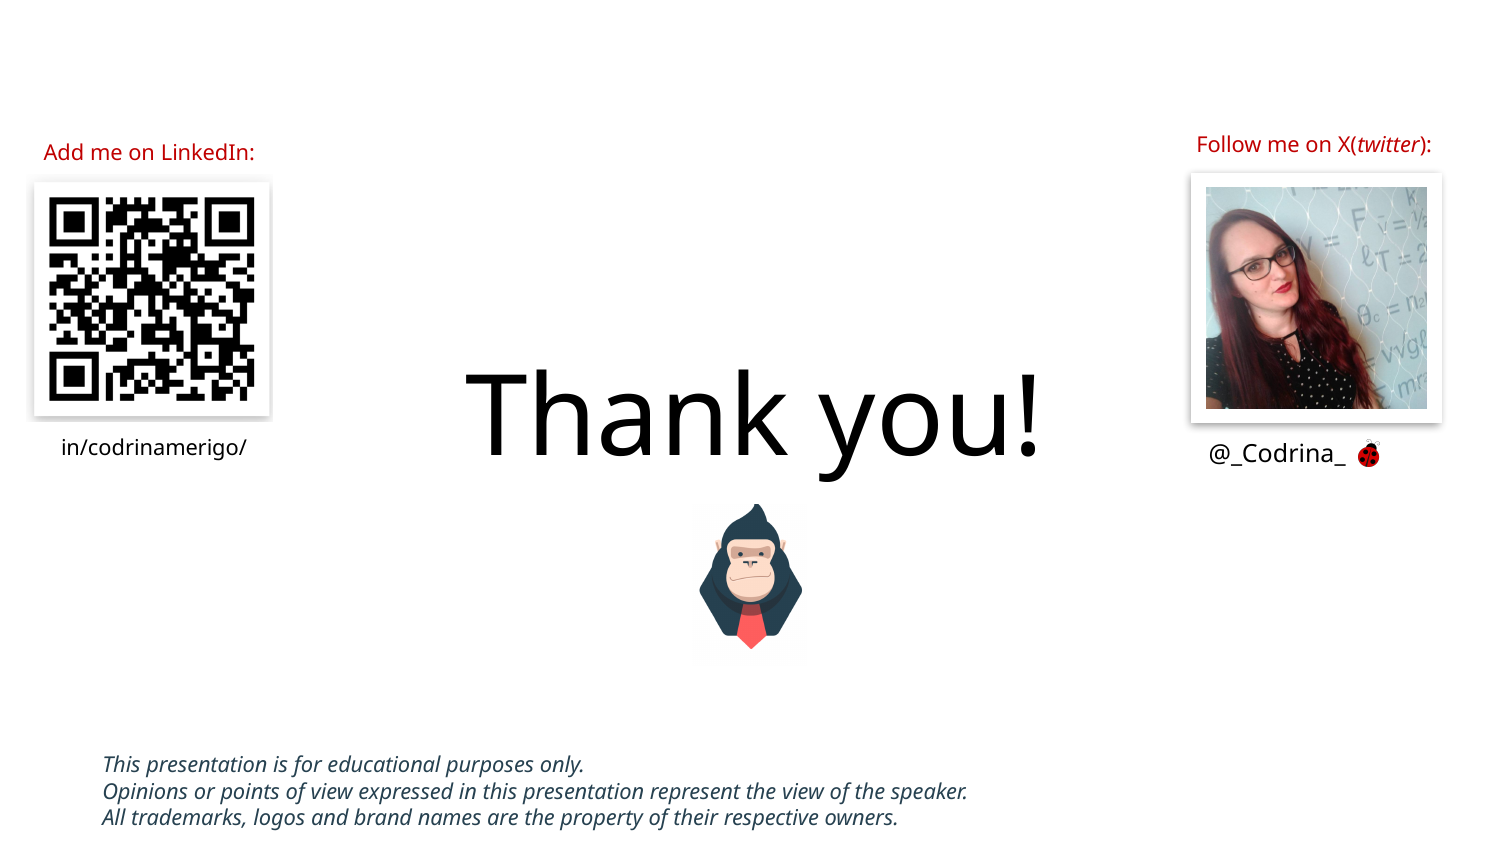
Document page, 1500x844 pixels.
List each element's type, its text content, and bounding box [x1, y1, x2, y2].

picture [26, 173, 273, 423]
text_box @_Codrina_ [1193, 430, 1500, 475]
picture [1358, 439, 1380, 467]
text_box in/codrinamerigo/ [46, 426, 463, 468]
title Thank you! [0, 328, 1500, 558]
picture [1205, 186, 1428, 409]
picture [692, 504, 808, 666]
text_box Add me on LinkedIn: [28, 131, 271, 173]
text_box This presentation is for educational purposes only. Opinions or points of view expressed in this presentation represent the view of the speaker. All trademarks, logos and brand names are the property of their respective owners. [87, 743, 985, 838]
text_box Follow me on X(twitter): [1176, 123, 1453, 165]
